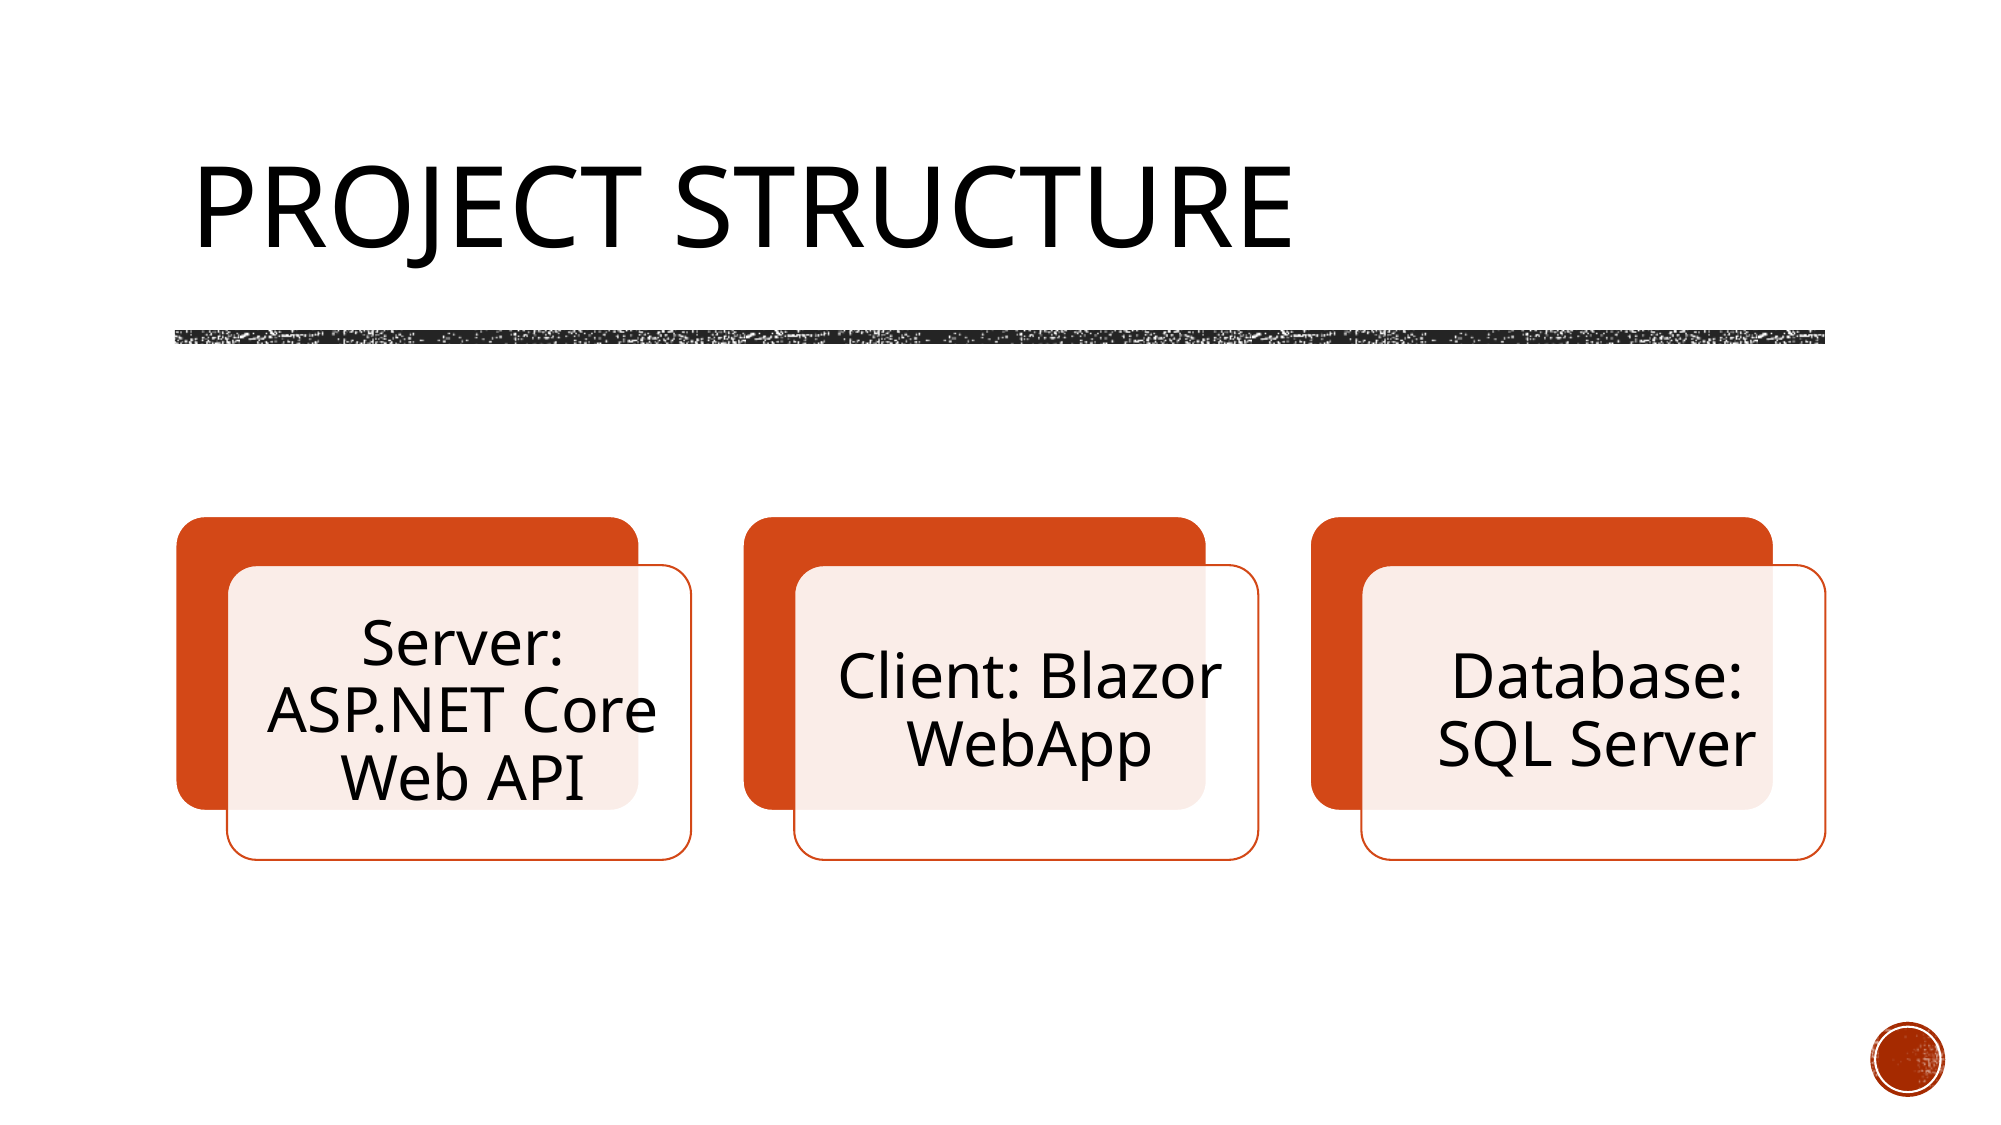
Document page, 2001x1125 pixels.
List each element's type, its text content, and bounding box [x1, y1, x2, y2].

text_box [174, 329, 1826, 344]
title Project Structure [175, 79, 1826, 329]
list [176, 392, 1824, 984]
